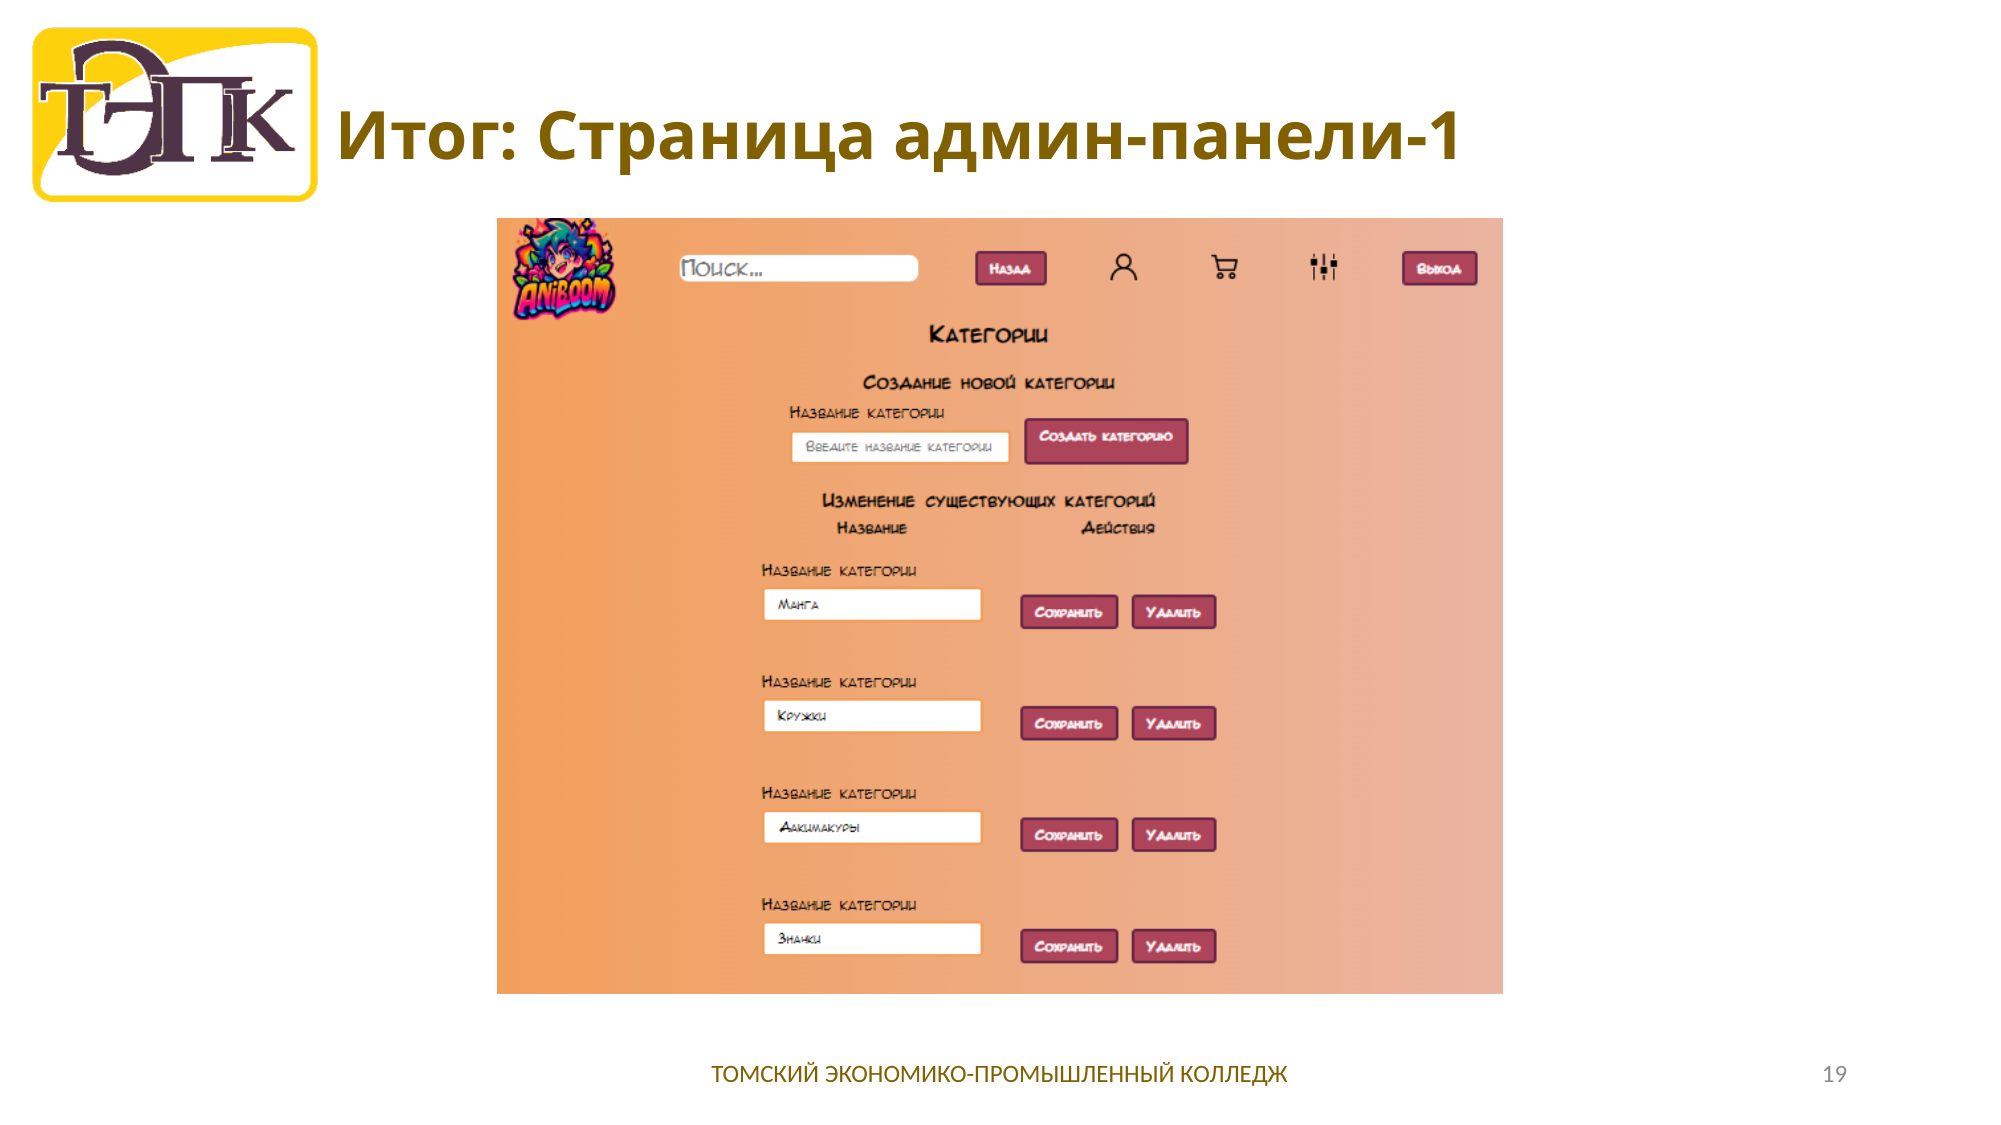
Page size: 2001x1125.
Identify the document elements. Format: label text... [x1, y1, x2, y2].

picture [497, 218, 1503, 994]
slide_number 19 [1412, 1042, 1863, 1103]
picture [28, 25, 321, 203]
footer ТОМСКИЙ ЭКОНОМИКО-ПРОМЫШЛЕННЫЙ КОЛЛЕДЖ [662, 1042, 1338, 1103]
title Итог: Страница админ-панели-1 [320, 34, 2000, 243]
